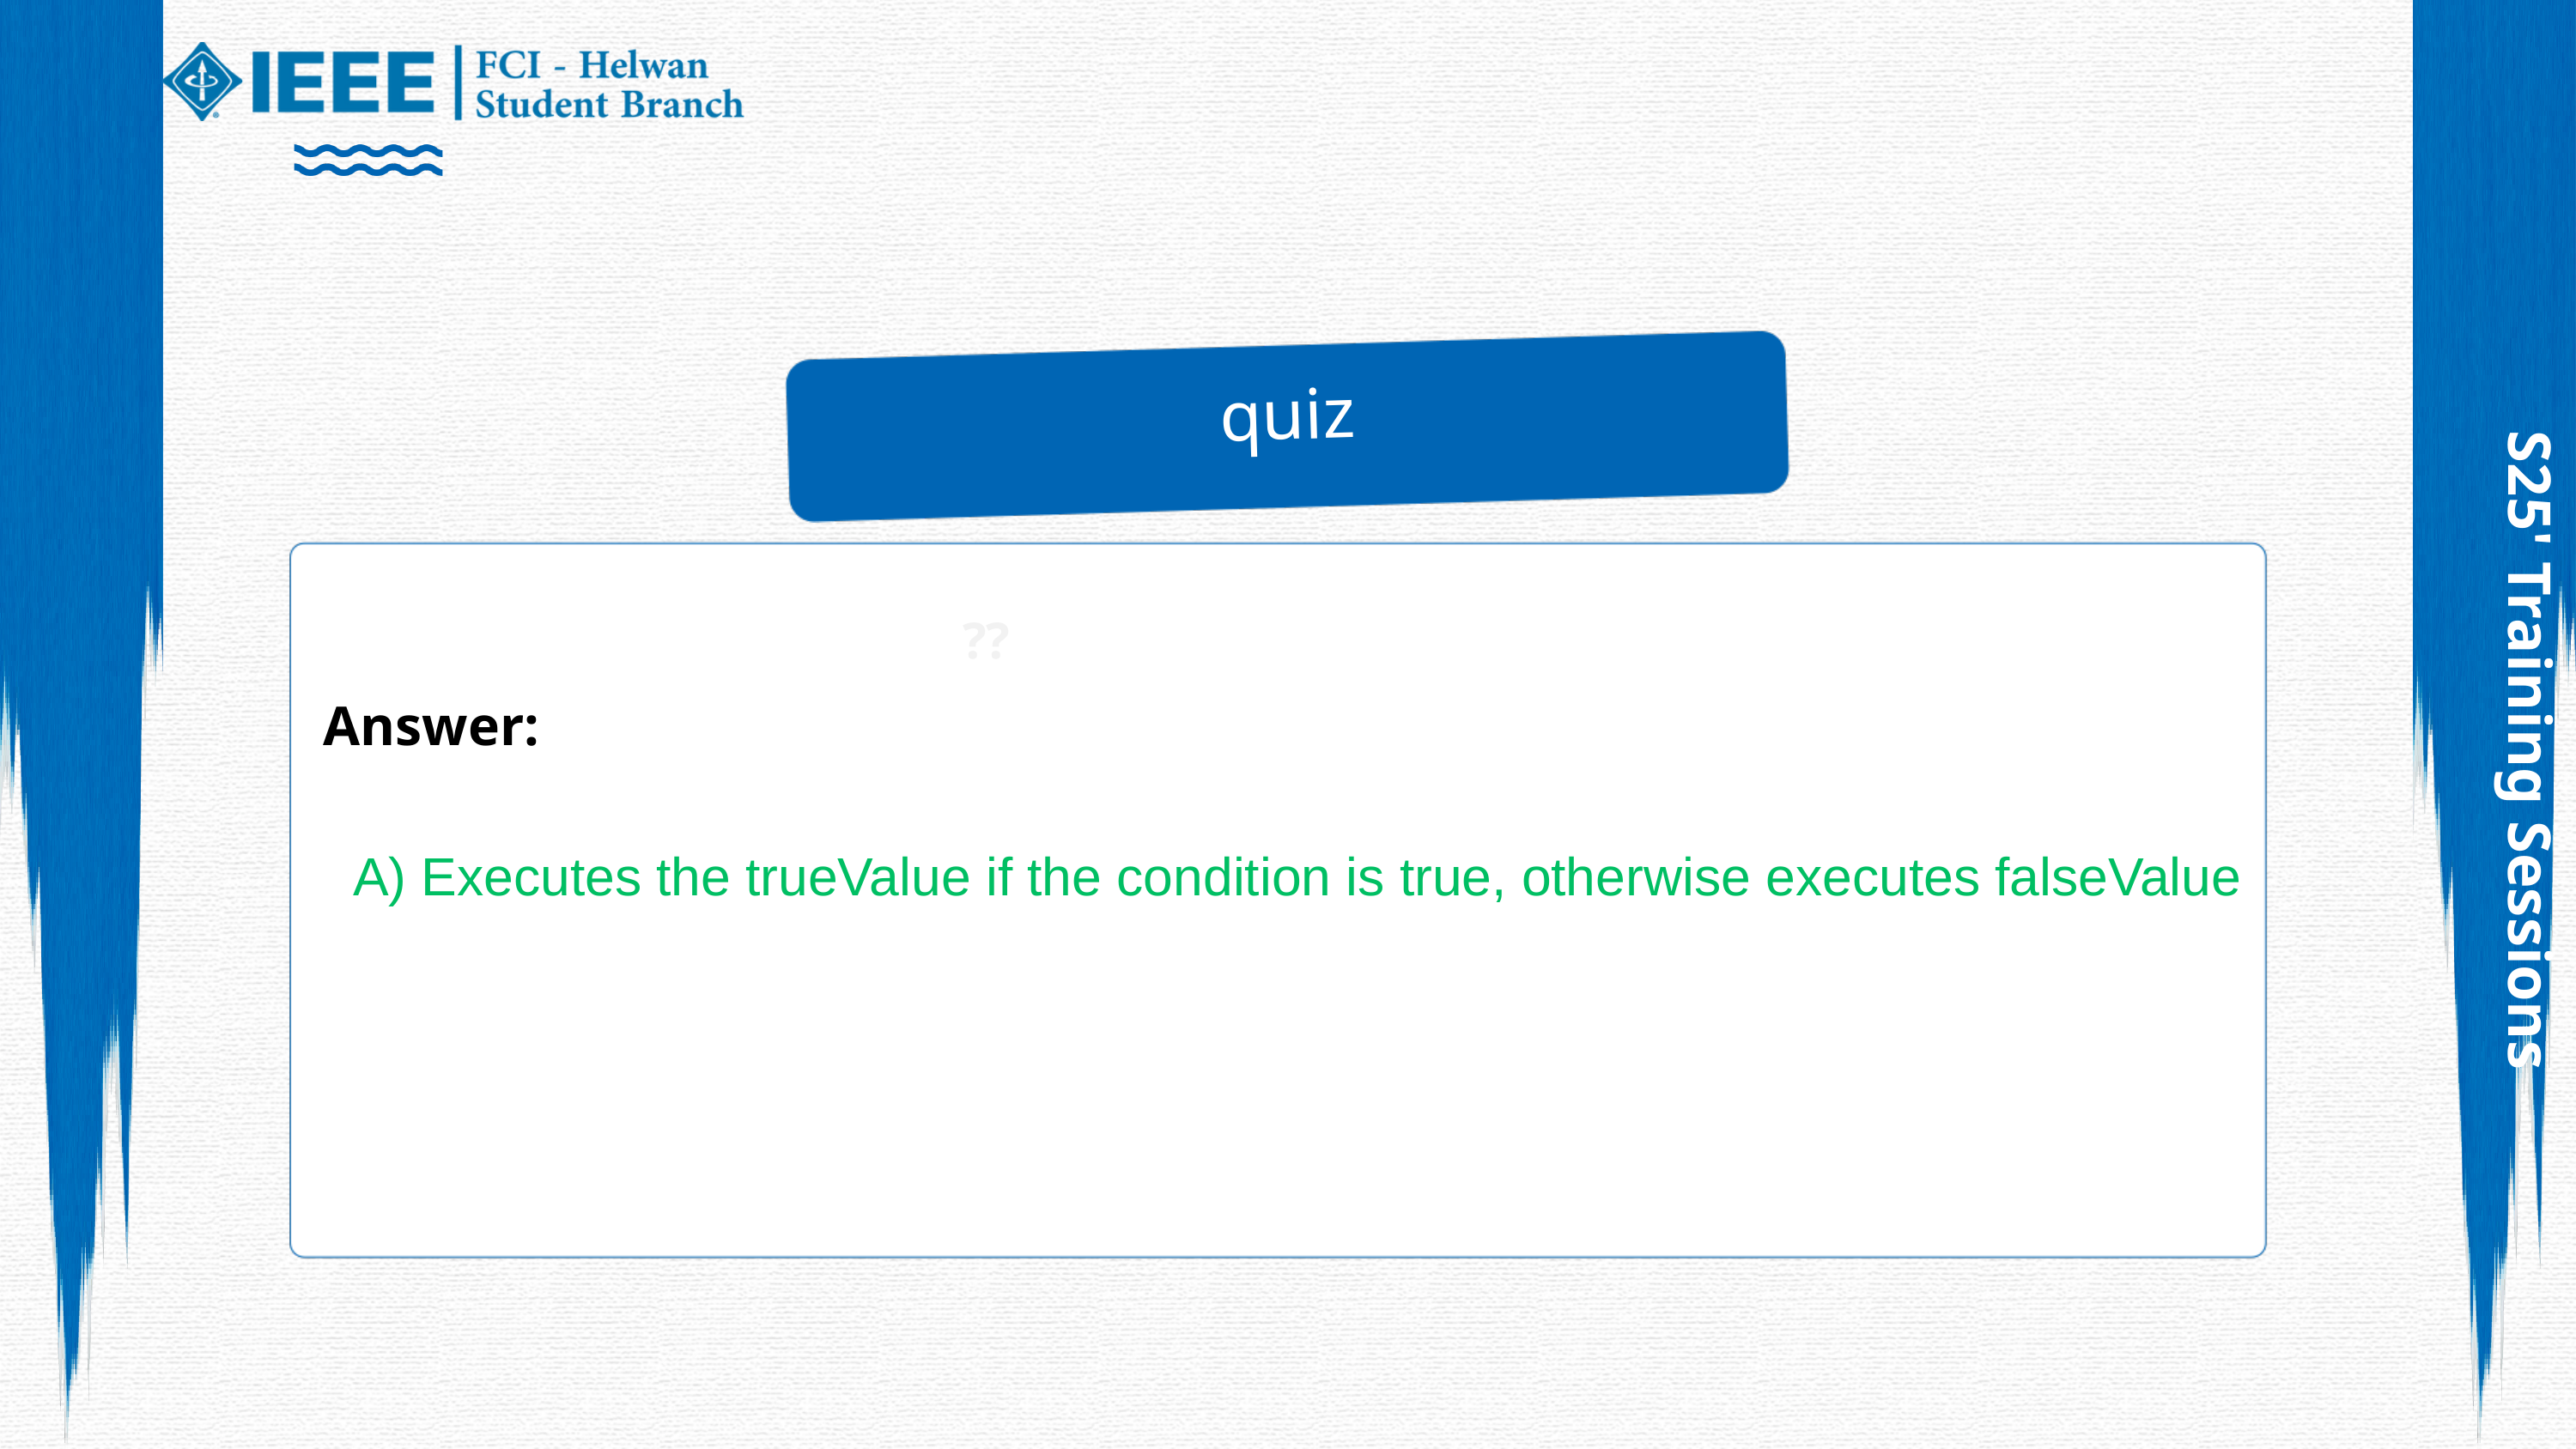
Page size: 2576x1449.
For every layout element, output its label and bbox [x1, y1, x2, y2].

text_box [841, 365, 1735, 486]
text_box [1770, 642, 2576, 806]
text_box [0, 0, 2576, 1449]
text_box [2205, 710, 2576, 791]
text_box [162, 41, 747, 122]
text_box [0, 642, 806, 806]
